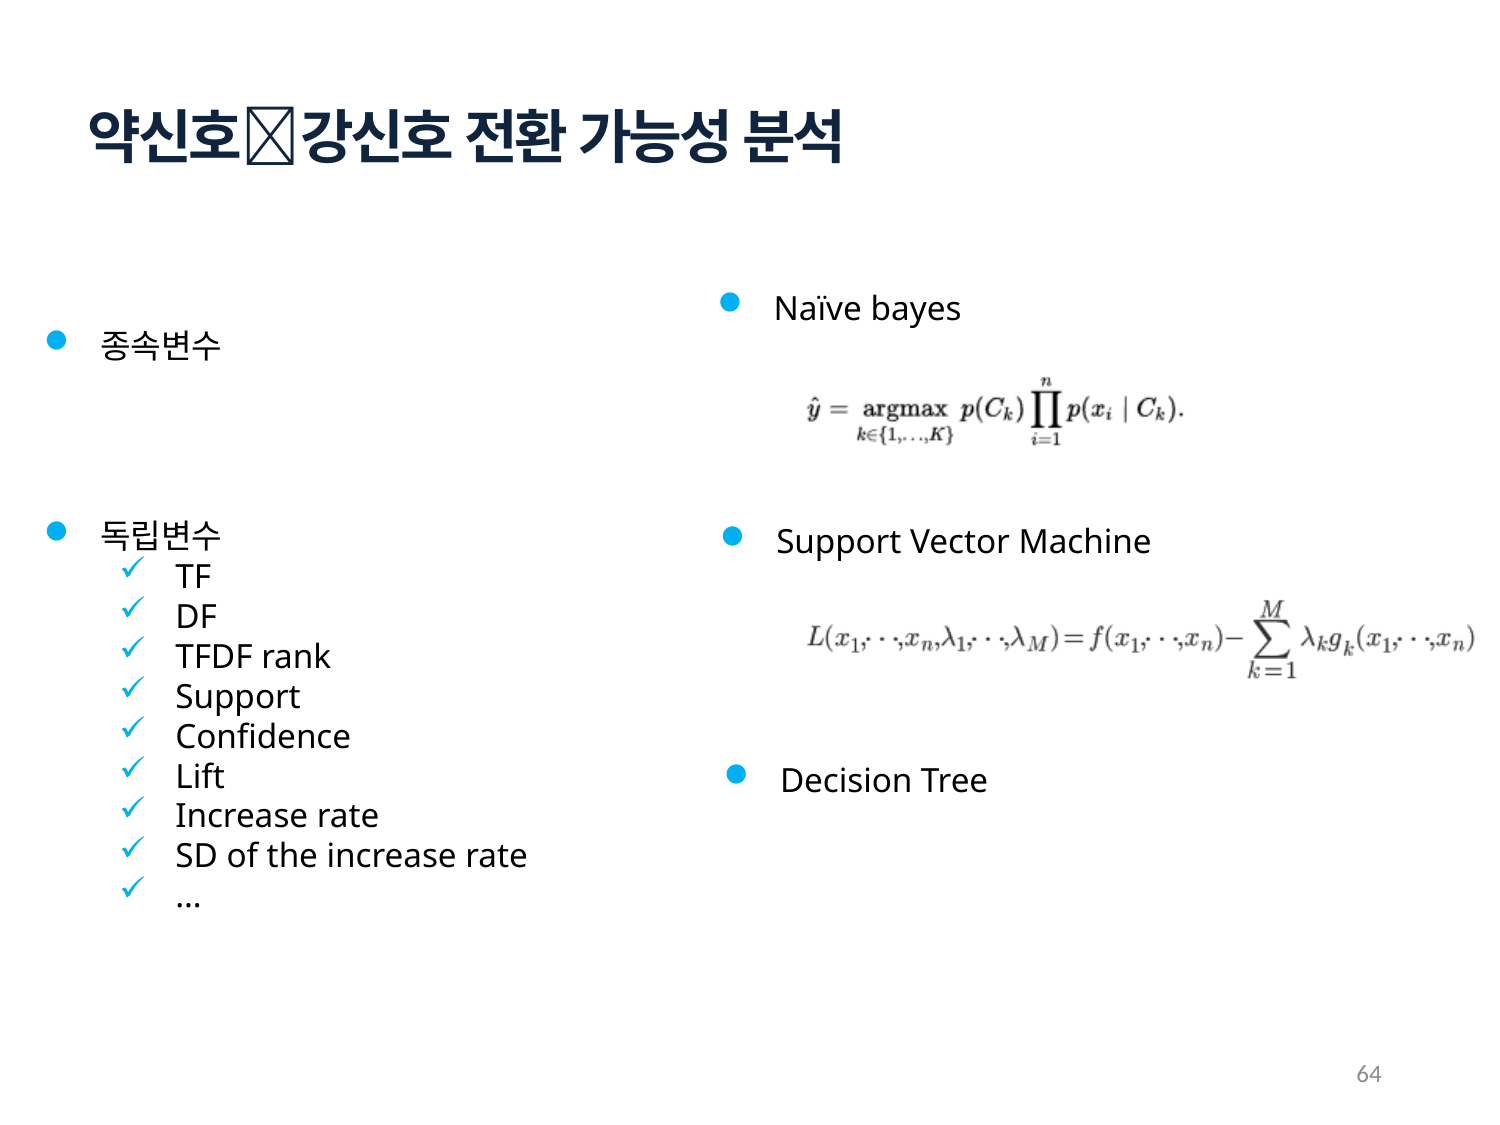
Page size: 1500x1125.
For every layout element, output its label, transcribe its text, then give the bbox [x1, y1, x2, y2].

text_box 약신호강신호 전환 가능성 분석 [72, 92, 1333, 177]
picture [778, 368, 1202, 458]
picture [772, 593, 1497, 689]
text_box Naïve bayes [702, 279, 1258, 335]
slide_number 64 [1059, 1042, 1397, 1103]
text_box Support Vector Machine [705, 513, 1405, 568]
text_box Decision Tree [708, 751, 1381, 807]
text_box 독립변수 TF DF TFDF rank Support Confidence Lift Increase rate SD of the increase rate … [29, 467, 1282, 962]
